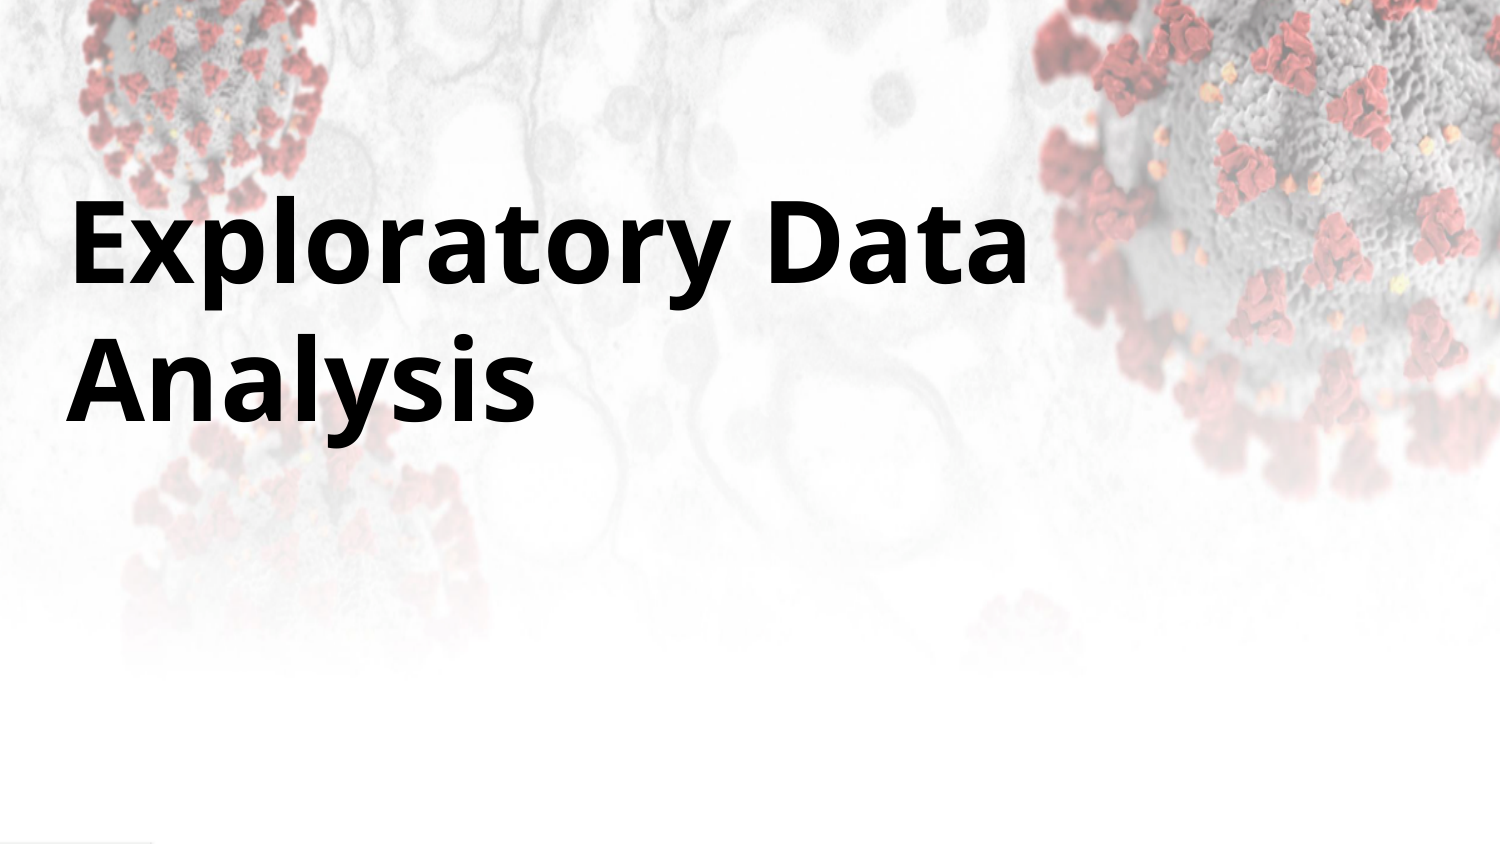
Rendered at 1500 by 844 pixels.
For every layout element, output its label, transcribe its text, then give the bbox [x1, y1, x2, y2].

picture [0, 0, 1500, 844]
title Exploratory Data Analysis [51, 122, 1449, 459]
